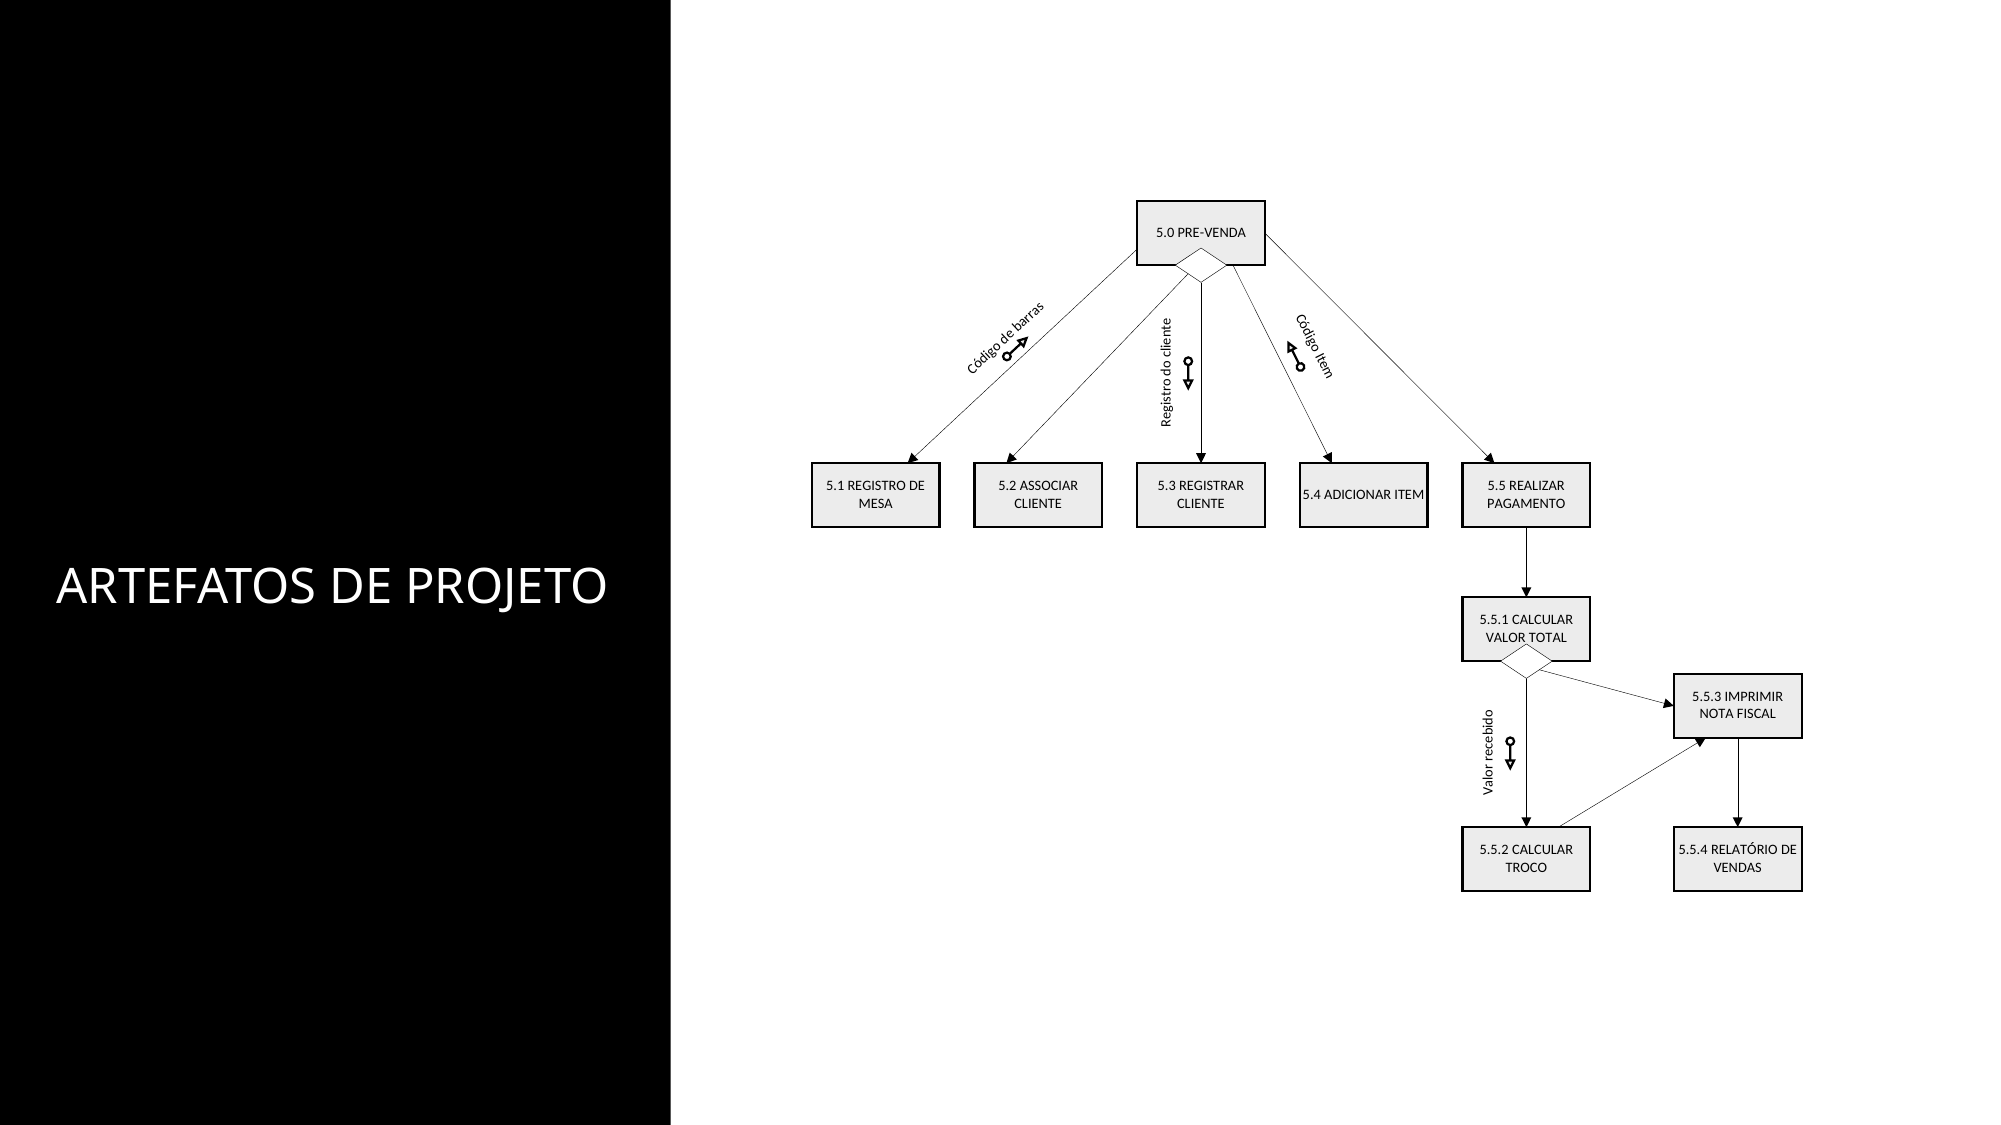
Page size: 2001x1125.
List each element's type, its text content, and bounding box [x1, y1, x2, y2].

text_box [806, 196, 1807, 896]
text_box ARTEFATOS DE PROJETO [41, 490, 629, 621]
text_box [0, 1, 672, 1125]
